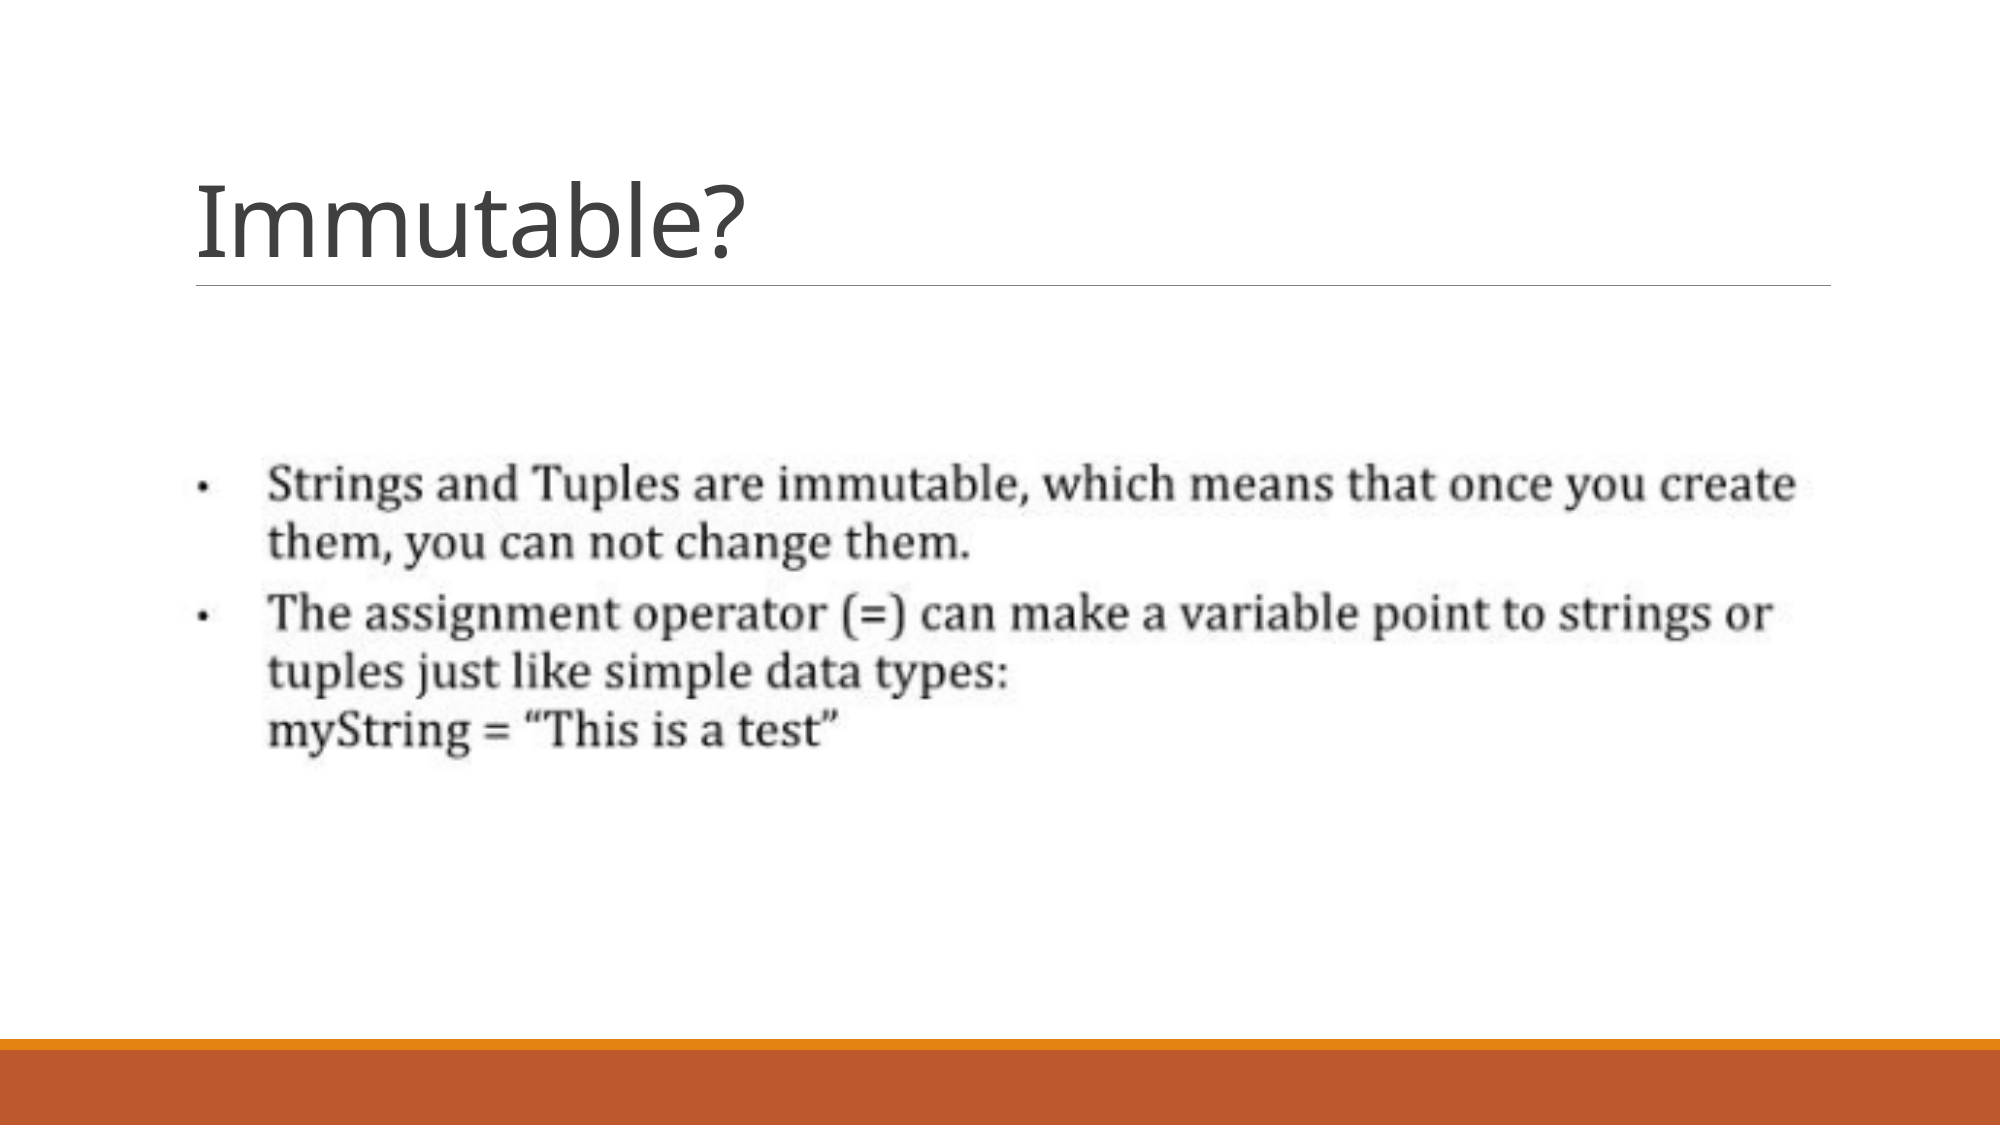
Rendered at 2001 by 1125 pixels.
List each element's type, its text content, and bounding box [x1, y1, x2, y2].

picture [182, 434, 1828, 776]
title Immutable? [180, 47, 1830, 285]
